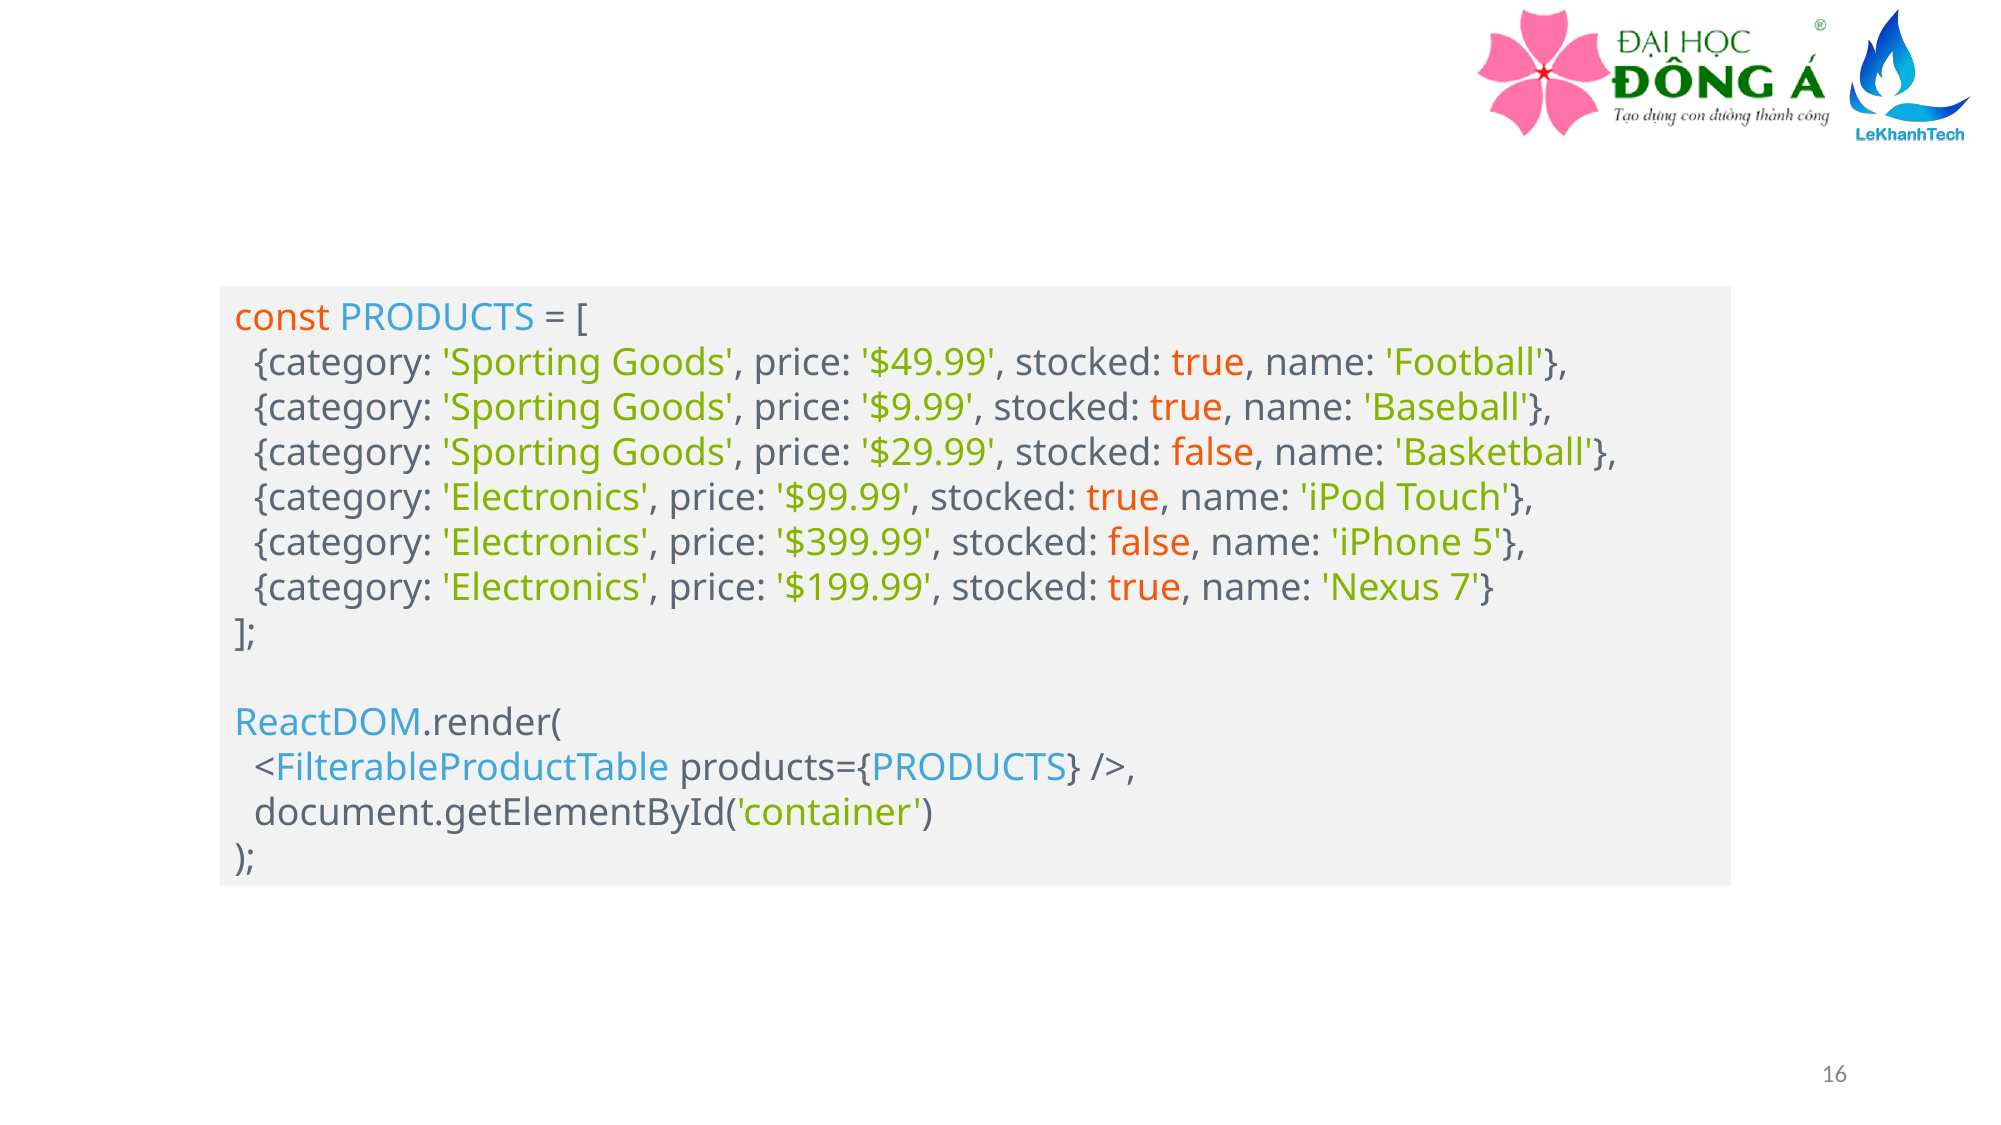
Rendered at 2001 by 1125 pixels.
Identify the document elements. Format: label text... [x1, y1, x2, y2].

picture [1465, 5, 1980, 144]
slide_number 16 [1412, 1042, 1863, 1103]
text_box const PRODUCTS = [ {category: 'Sporting Goods', price: '$49.99', stocked: true, name: 'Football'}, {category: 'Sporting Goods', price: '$9.99', stocked: true, name: 'Baseball'}, {category: 'Sporting Goods', price: '$29.99', stocked: false, name: 'Basketball'}, {category: 'Electronics', price: '$99.99', stocked: true, name: 'iPod Touch'}, {category: 'Electronics', price: '$399.99', stocked: false, name: 'iPhone 5'}, {category: 'Electronics', price: '$199.99', stocked: true, name: 'Nexus 7'} ]; ReactDOM.render( <FilterableProductTable products={PRODUCTS} />, document.getElementById('container') ); [219, 285, 1732, 886]
